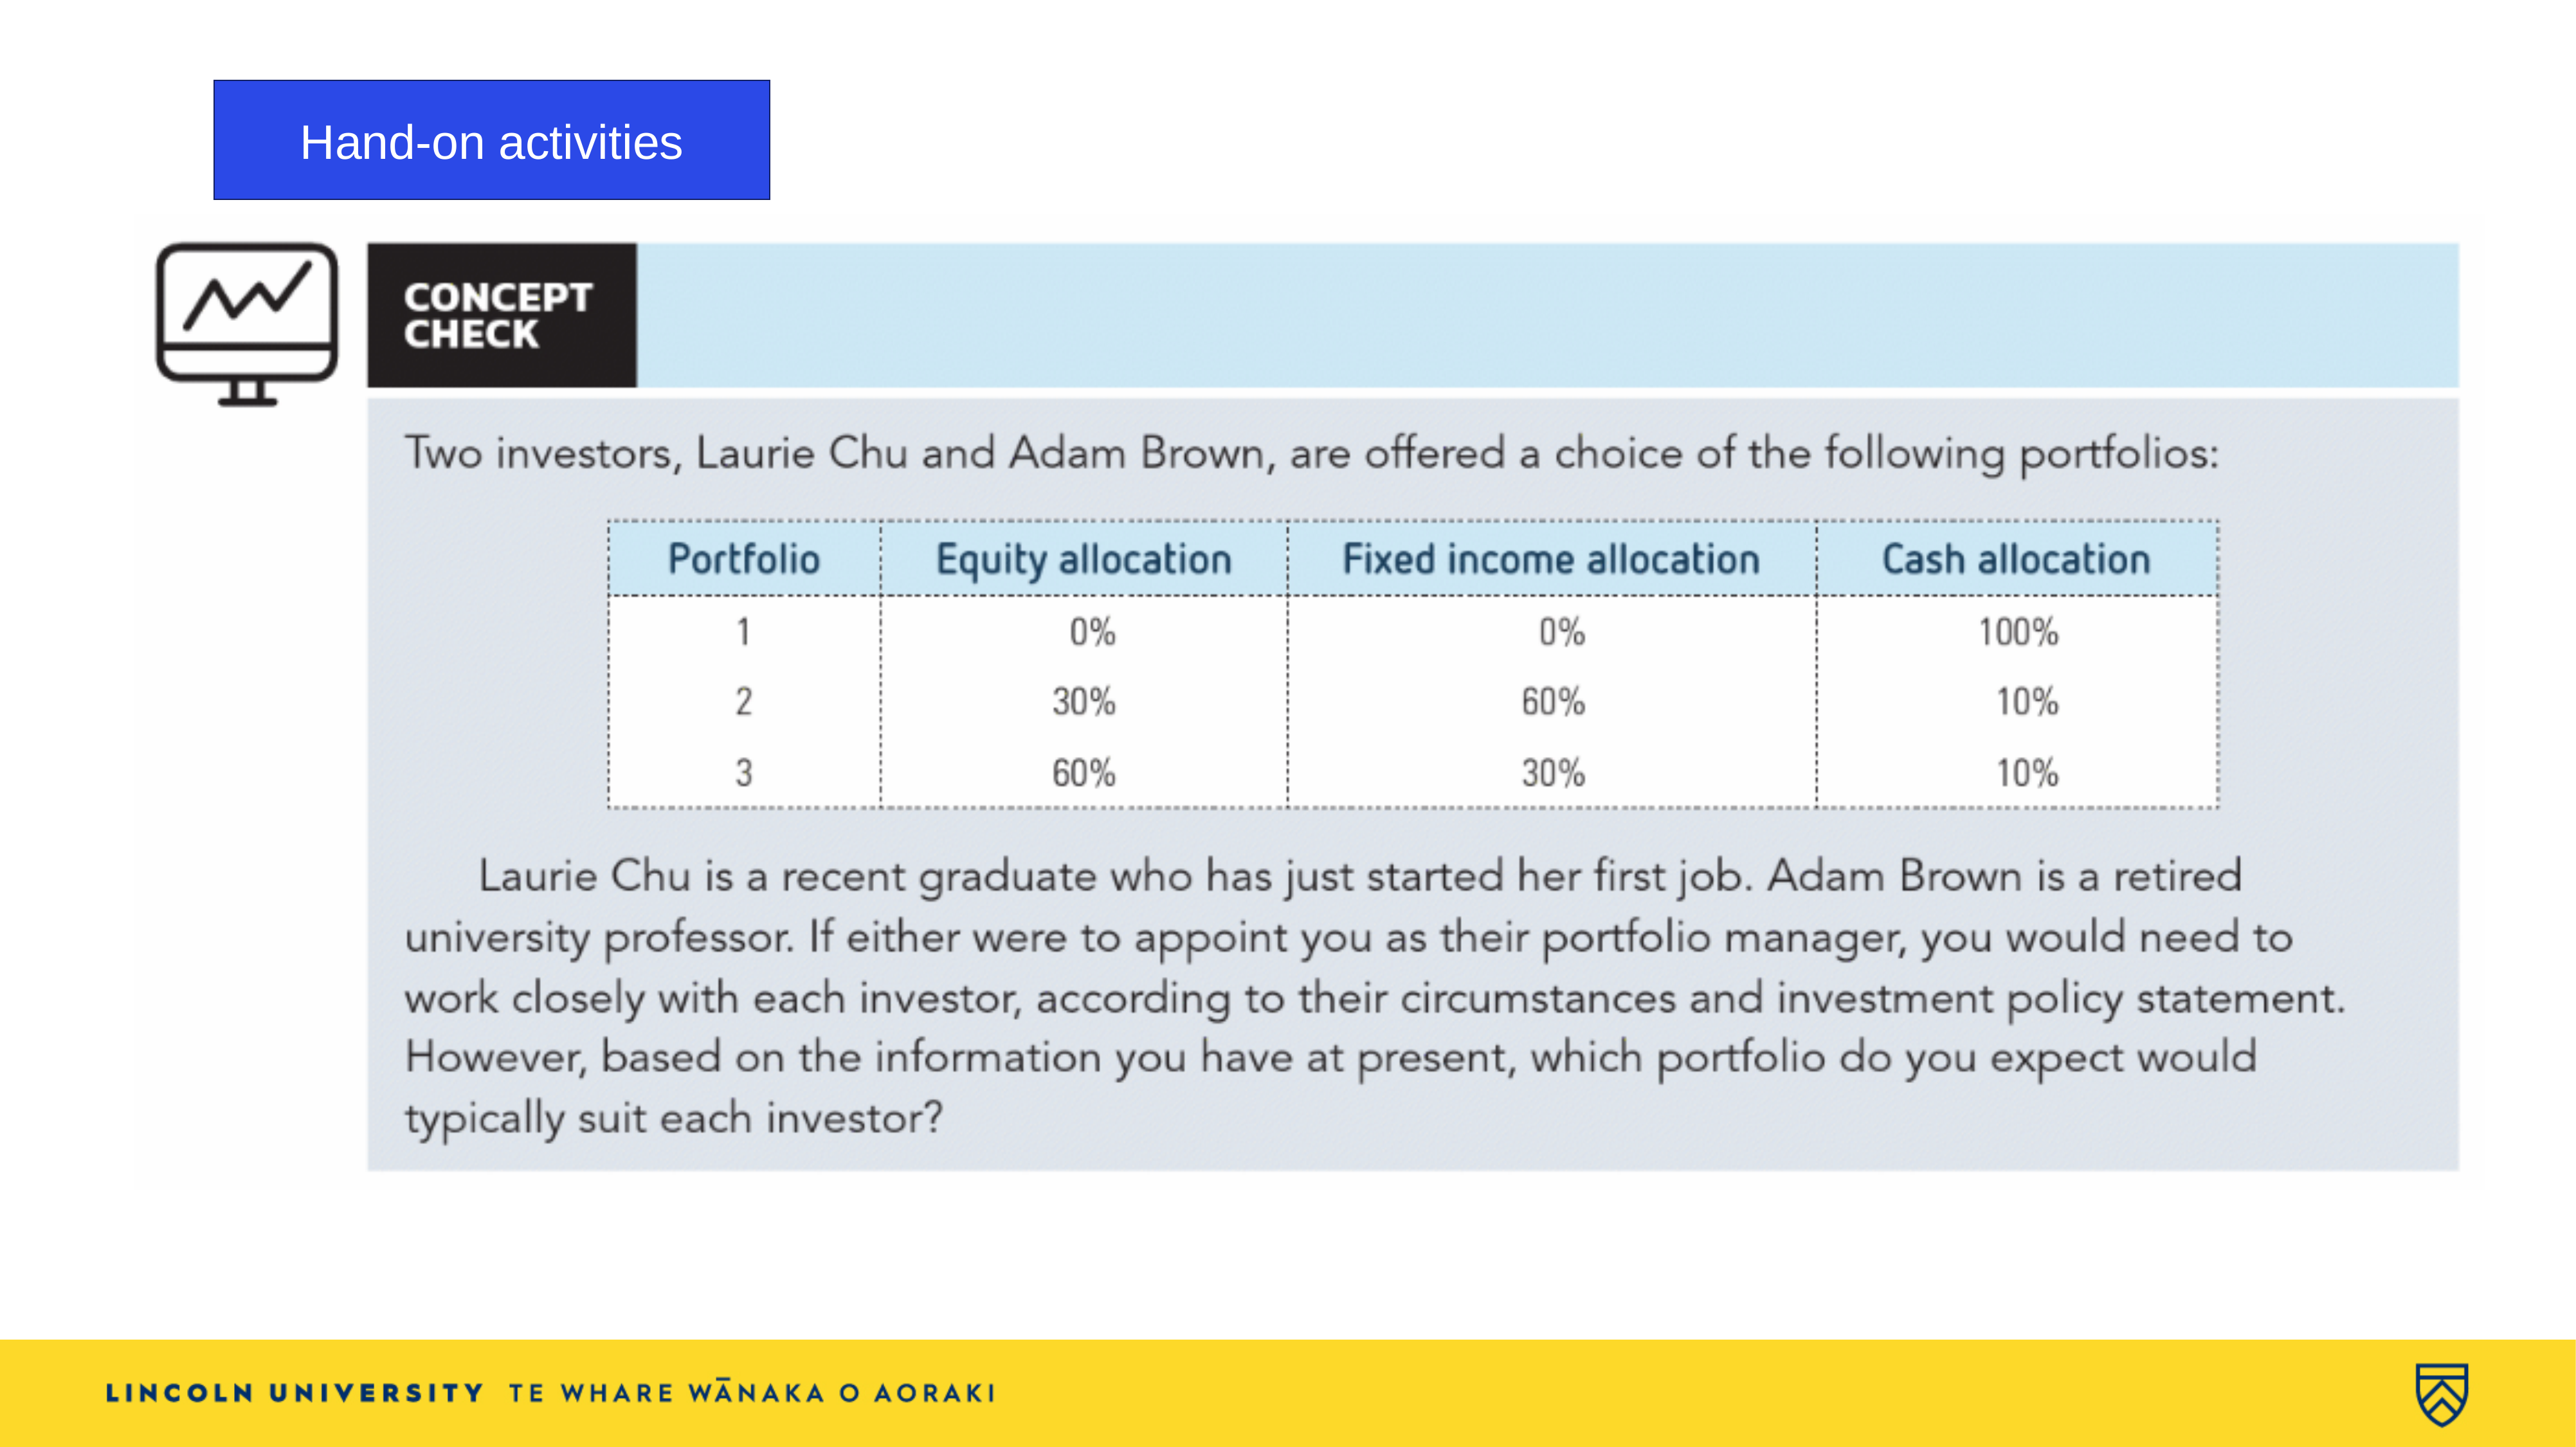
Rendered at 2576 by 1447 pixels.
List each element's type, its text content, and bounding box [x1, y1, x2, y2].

text_box Hand-on activities [213, 80, 770, 200]
picture [134, 214, 2485, 1190]
picture [0, 1340, 2576, 1447]
